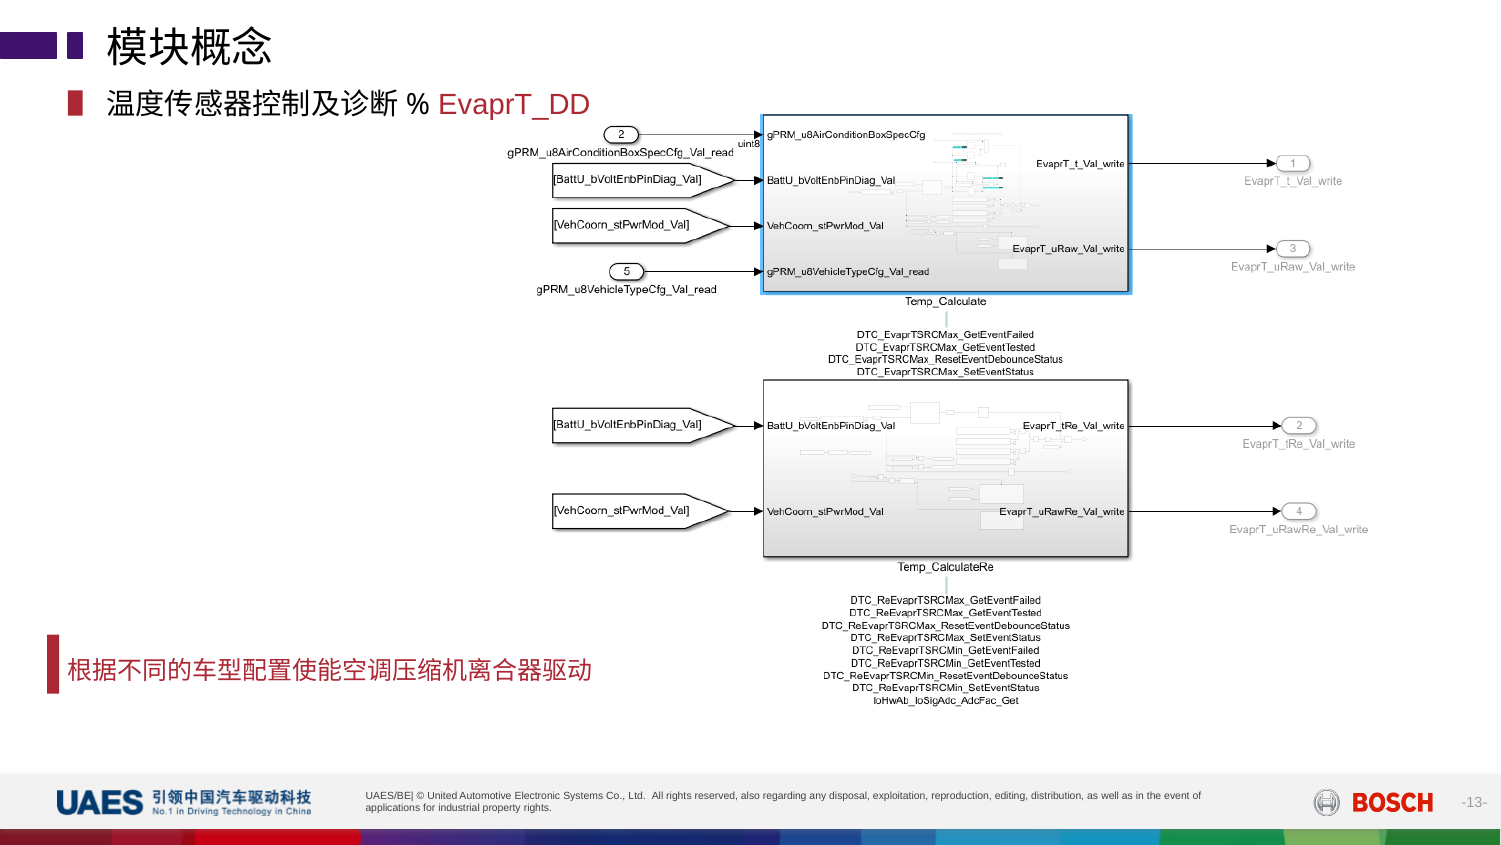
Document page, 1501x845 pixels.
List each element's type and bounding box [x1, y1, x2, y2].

text_box [46, 634, 804, 694]
picture [0, 829, 1501, 845]
text_box [0, 20, 544, 72]
picture [495, 114, 1380, 709]
picture [57, 789, 311, 816]
text_box [67, 85, 692, 167]
